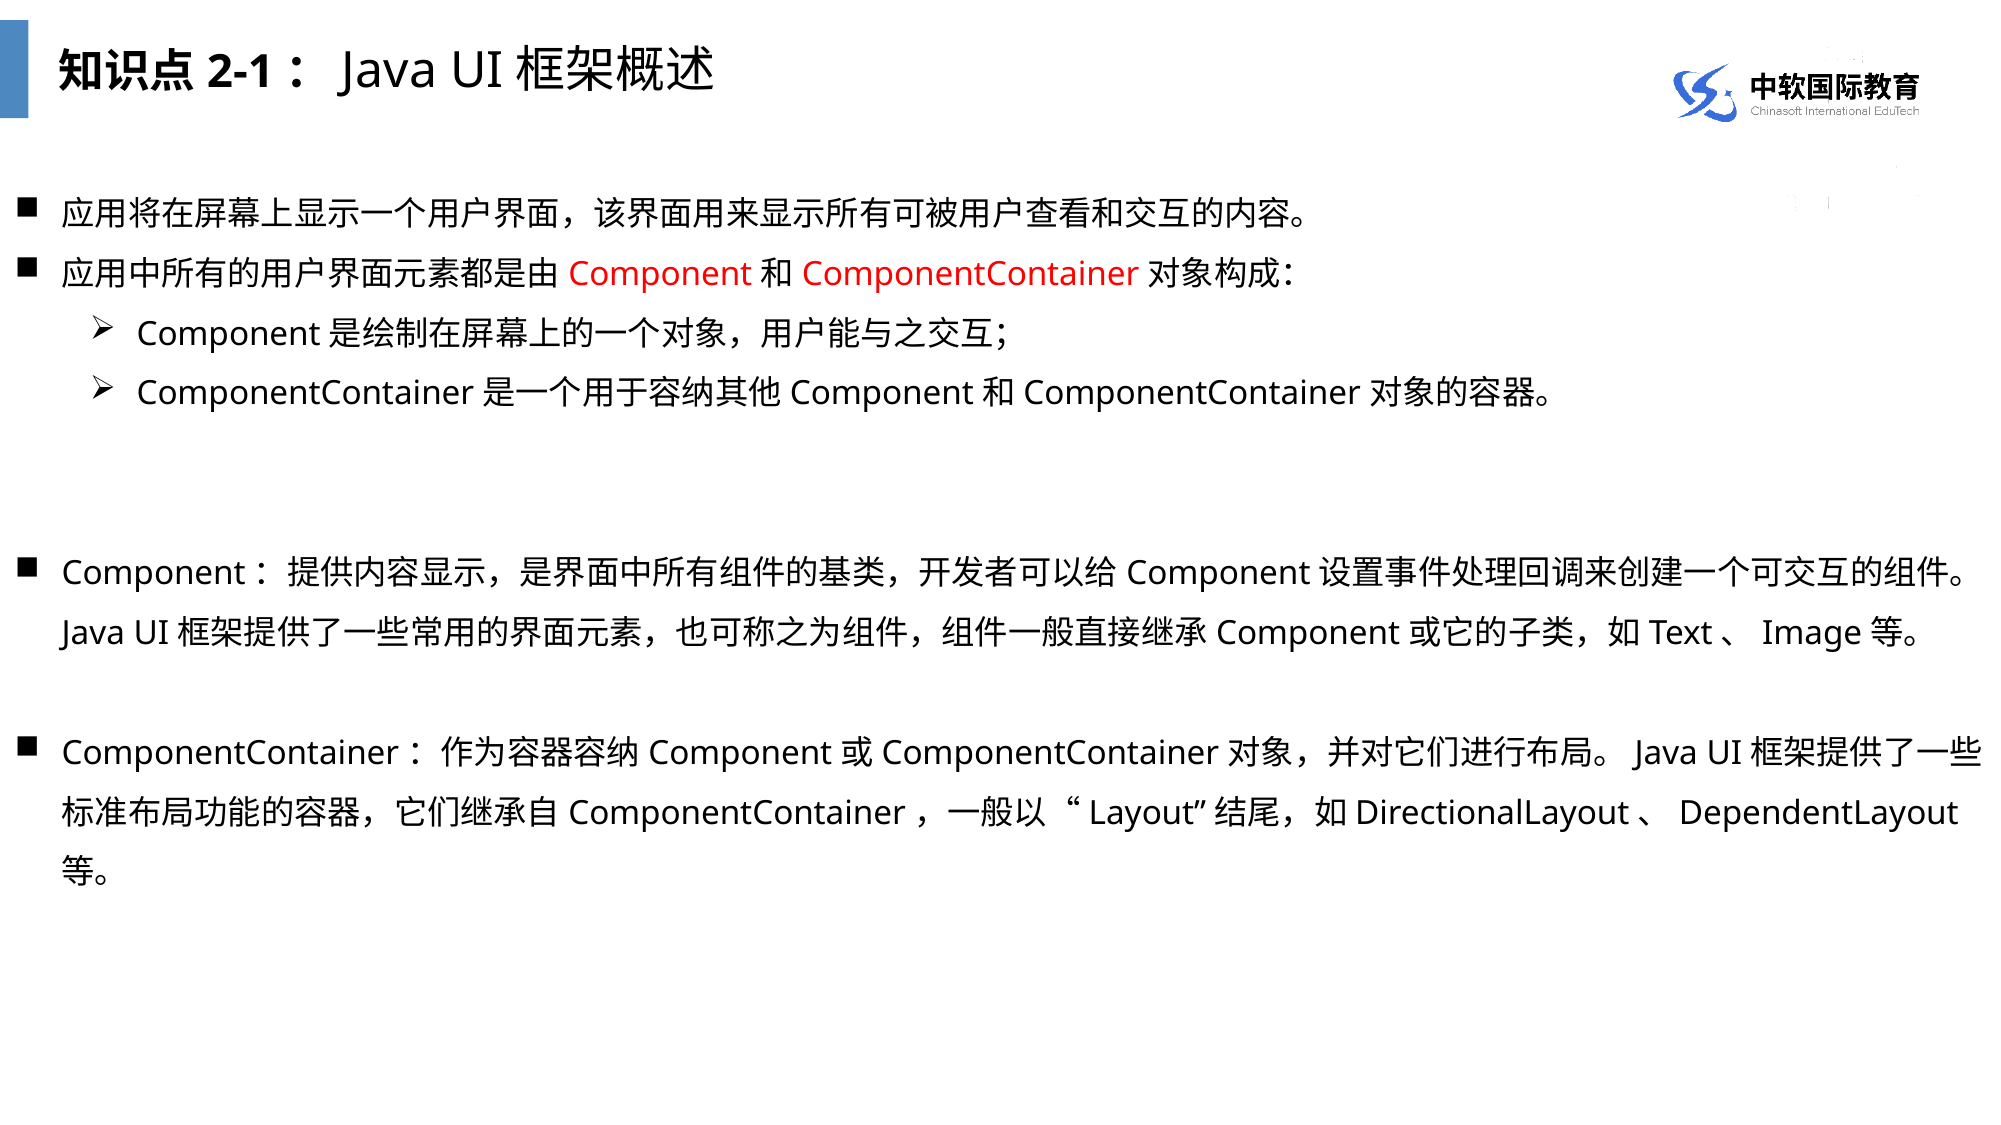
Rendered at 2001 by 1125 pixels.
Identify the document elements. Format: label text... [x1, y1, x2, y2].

text_box 应用将在屏幕上显示一个用户界面，该界面用来显示所有可被用户查看和交互的内容。 应用中所有的用户界面元素都是由Component和ComponentContainer对象构成： Component是绘制在屏幕上的一个对象，用户能与之交互； ComponentContainer是一个用于容纳其他Component和ComponentContainer对象的容器。 Component：提供内容显示，是界面中所有组件的基类，开发者可以给Component设置事件处理回调来创建一个可交互的组件。Java UI框架提供了一些常用的界面元素，也可称之为组件，组件一般直接继承Component或它的子类，如Text、Image等。 ComponentContainer：作为容器容纳Component或ComponentContainer对象，并对它们进行布局。Java UI框架提供了一些标准布局功能的容器，它们继承自ComponentContainer，一般以“Layout”结尾，如DirectionalLayout、DependentLayout等。 [0, 164, 2000, 1078]
text_box 知识点2-1：Java UI框架概述 [43, 30, 1108, 106]
picture [1611, 26, 1981, 164]
